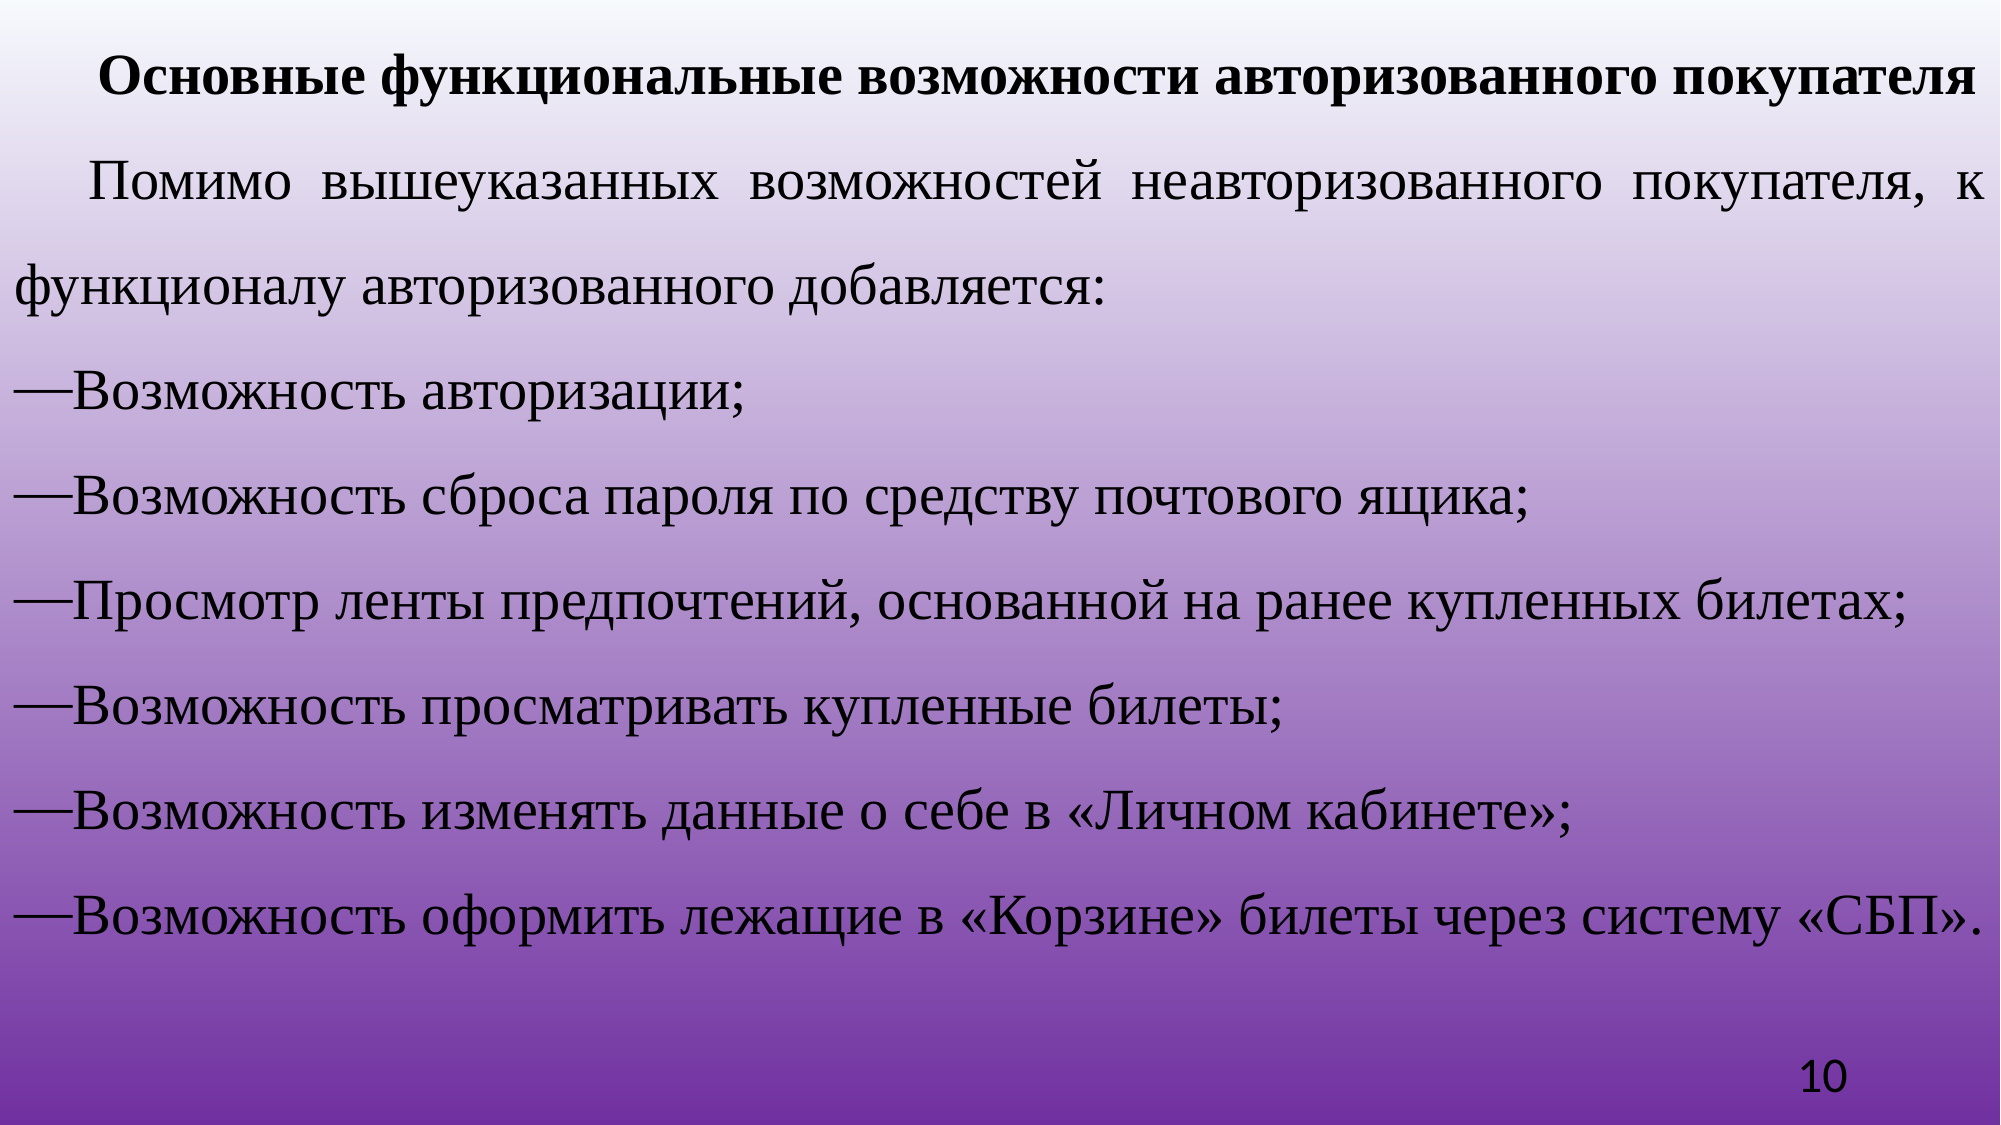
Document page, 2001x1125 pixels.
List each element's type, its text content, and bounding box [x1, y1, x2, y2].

text_box Основные функциональные возможности авторизованного покупателя Помимо вышеуказанных возможностей неавторизованного покупателя, к функционалу авторизованного добавляется: Возможность авторизации; Возможность сброса пароля по средству почтового ящика; Просмотр ленты предпочтений, основанной на ранее купленных билетах; Возможность просматривать купленные билеты; Возможность изменять данные о себе в «Личном кабинете»; Возможность оформить лежащие в «Корзине» билеты через систему «СБП». [0, 0, 2000, 954]
slide_number 10 [1412, 1042, 1863, 1103]
